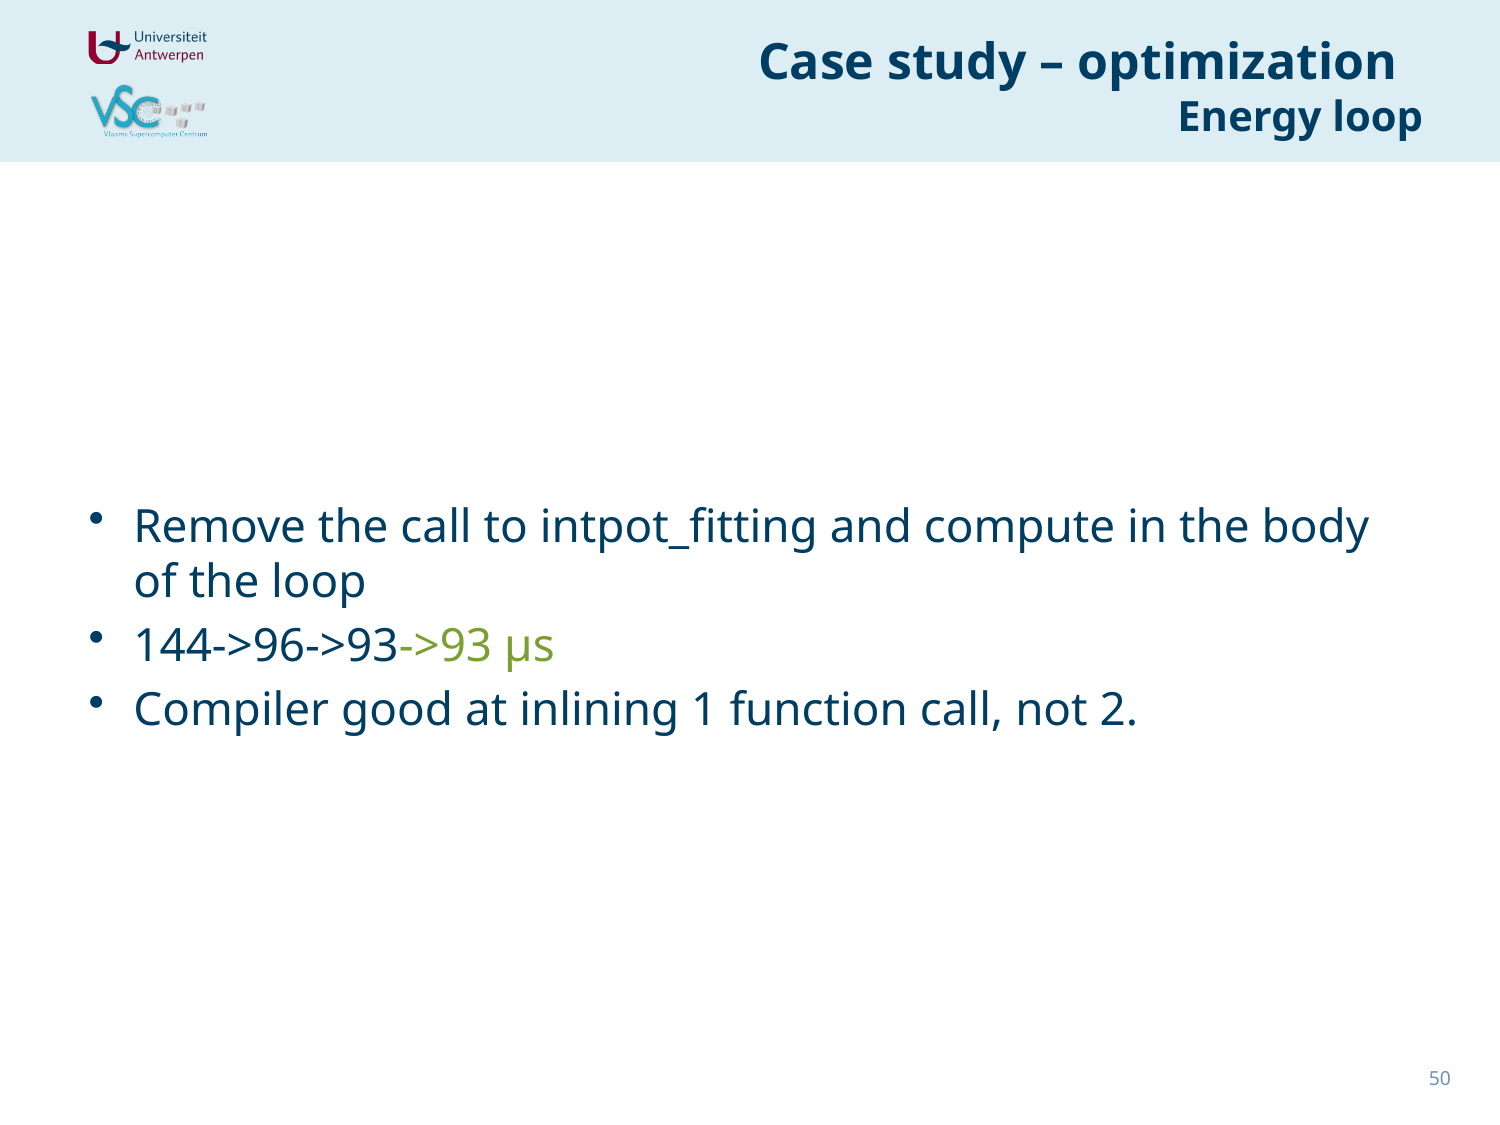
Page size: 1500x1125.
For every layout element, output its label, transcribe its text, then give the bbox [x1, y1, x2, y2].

title Case study – optimization Energy loop [230, 32, 1424, 137]
picture [88, 82, 207, 138]
list Remove the call to intpot_fitting and compute in the body of the loop 144->96->93->93 µs Compiler good at inlining 1 function call, not 2. [88, 184, 1424, 1047]
